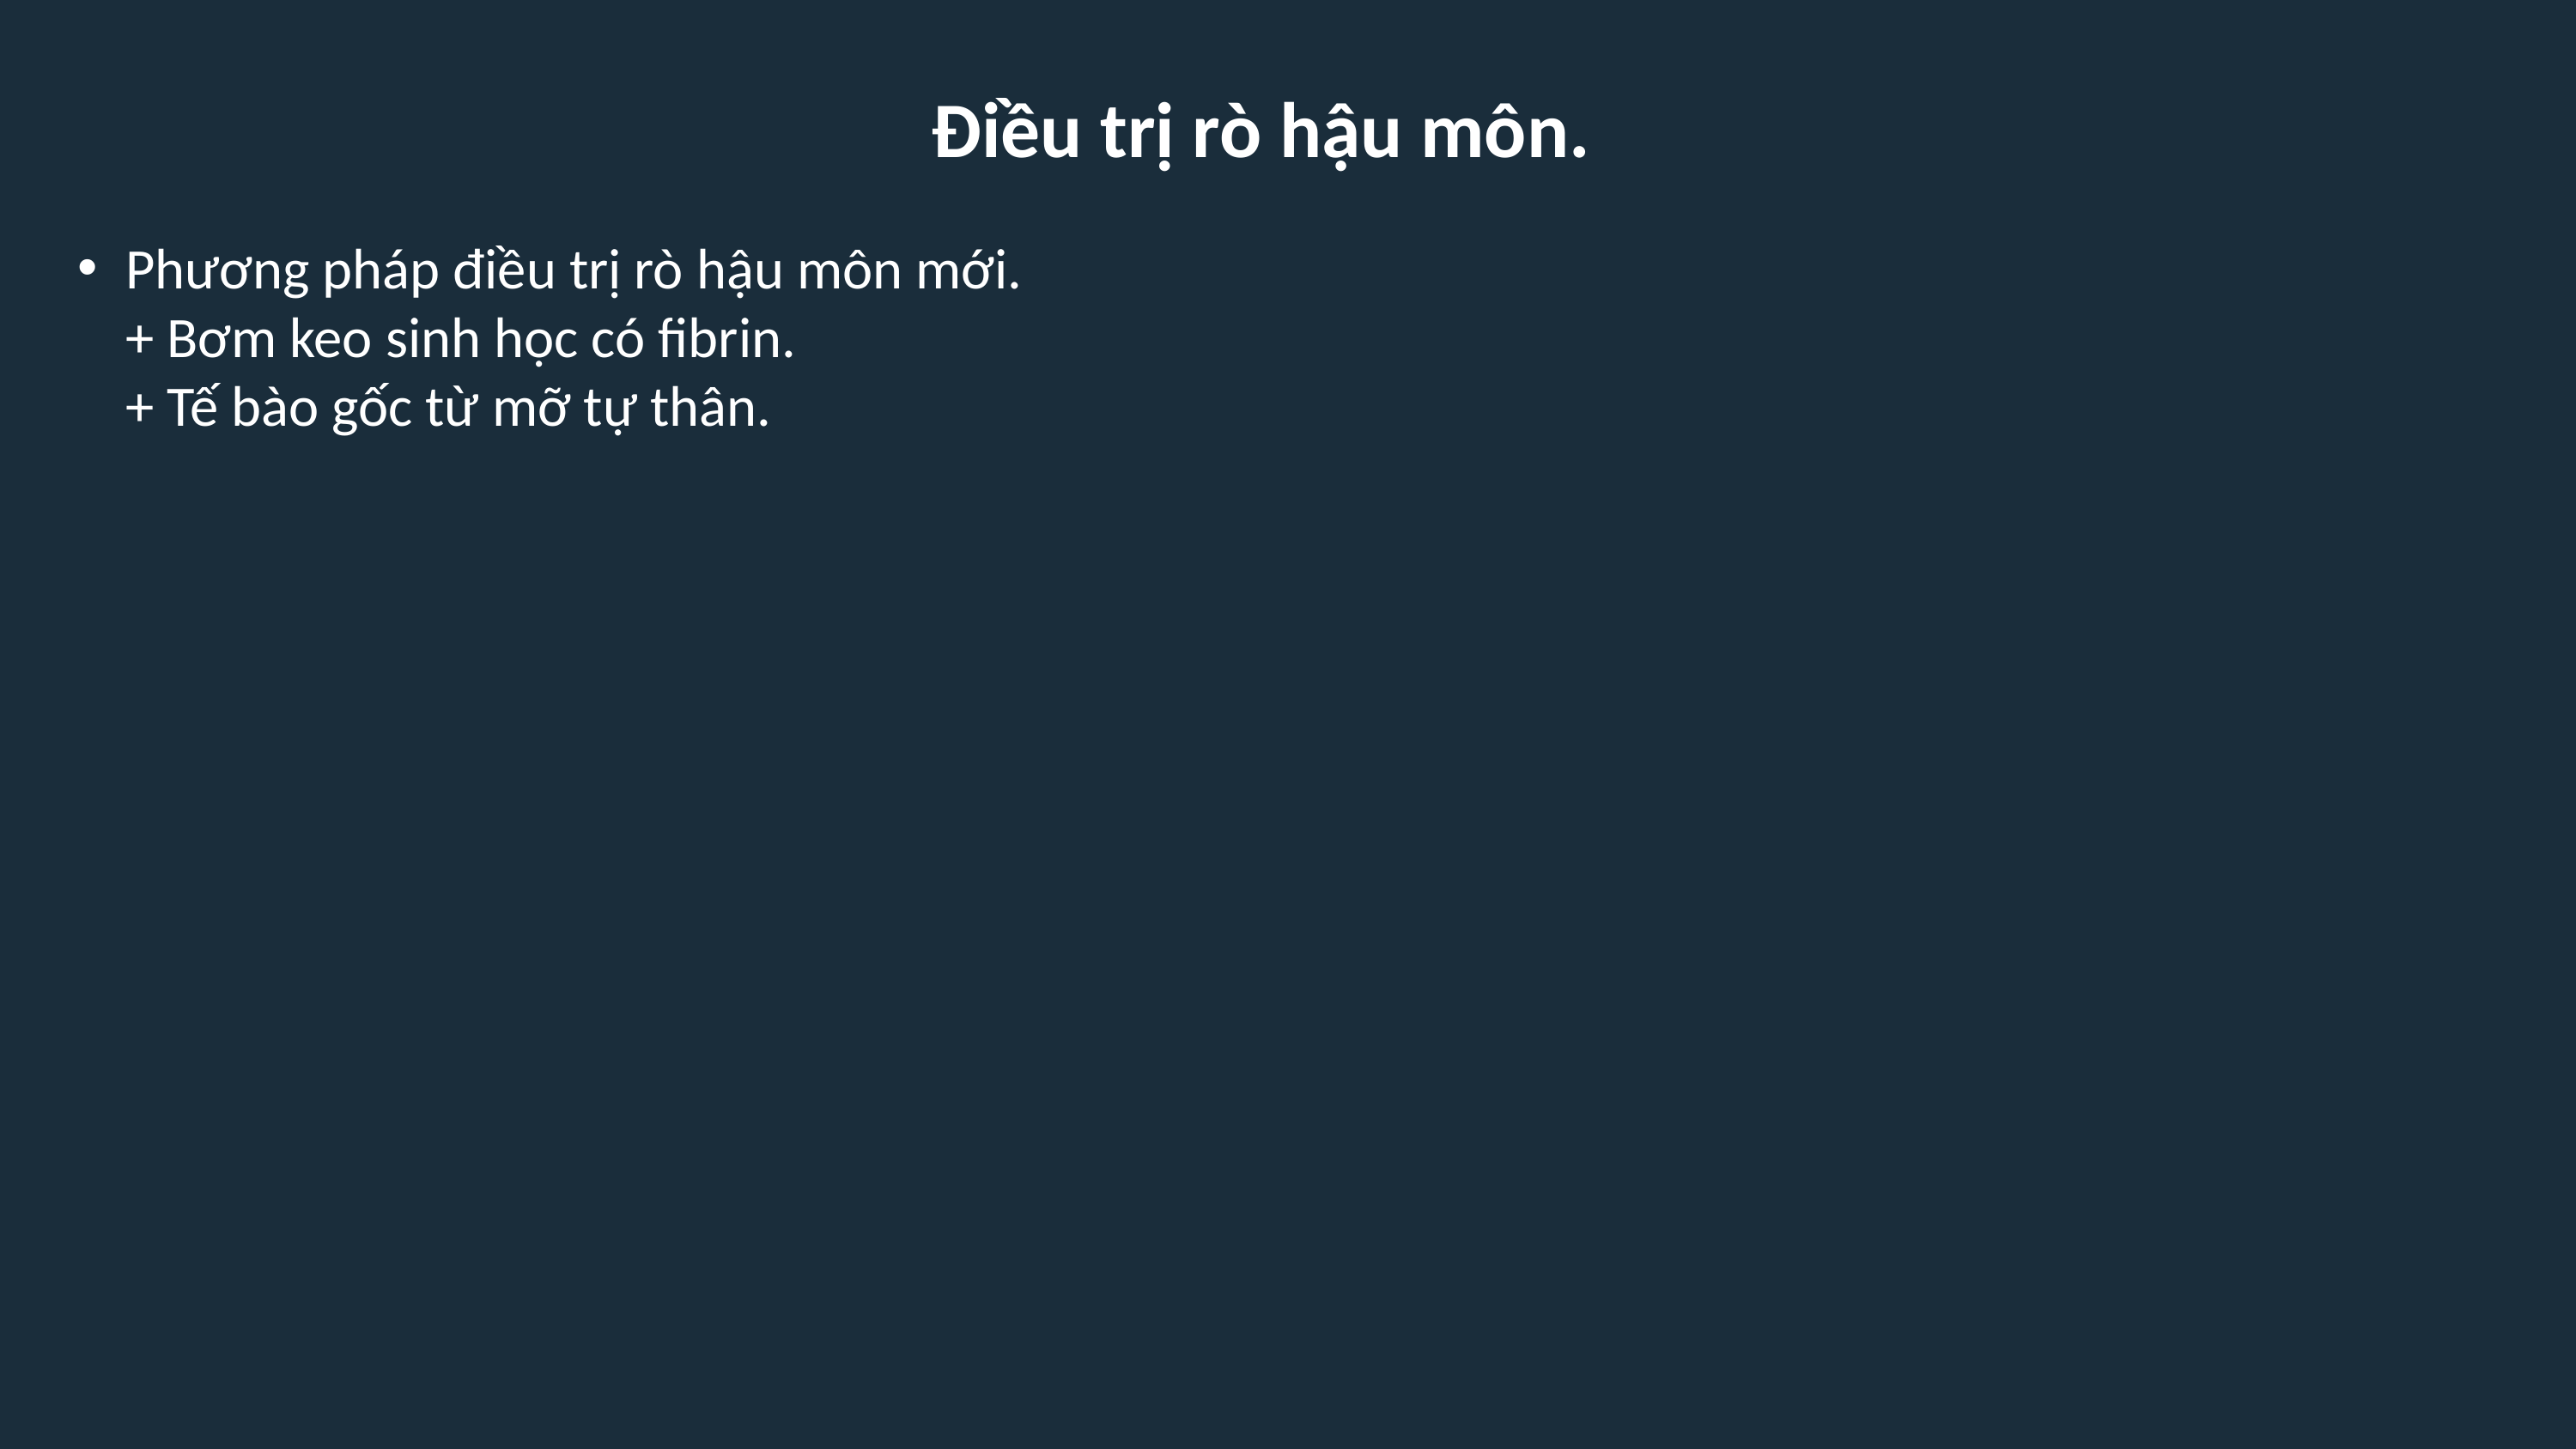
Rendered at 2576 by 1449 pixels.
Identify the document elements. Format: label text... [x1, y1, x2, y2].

list Phương pháp điều trị rò hậu môn mới. + Bơm keo sinh học có fibrin. + Tế bào gốc từ mỡ tự thân. [64, 225, 2458, 1347]
title Điều trị rò hậu môn. [64, 27, 2458, 225]
